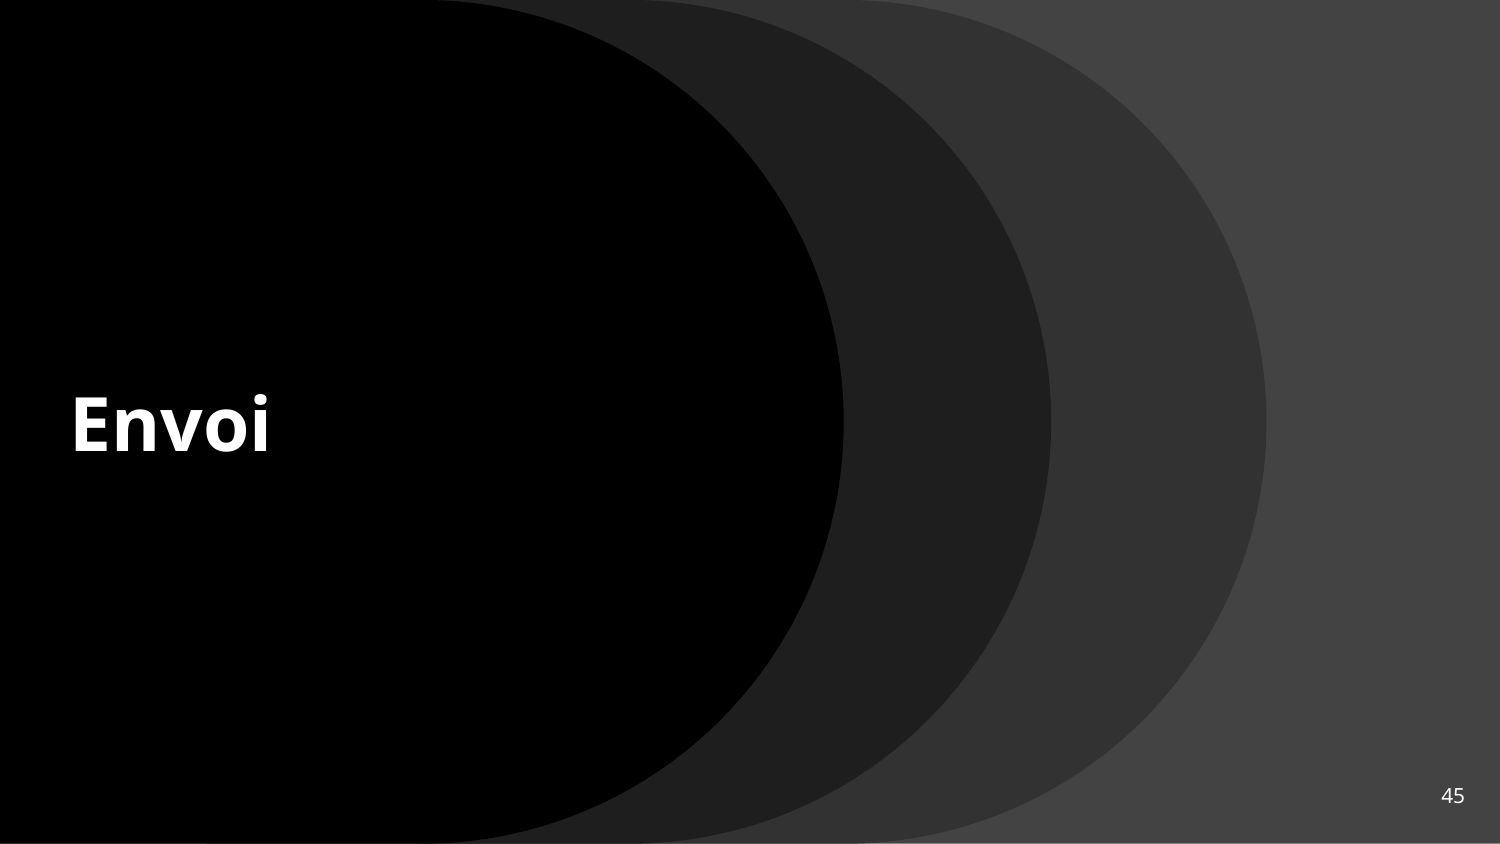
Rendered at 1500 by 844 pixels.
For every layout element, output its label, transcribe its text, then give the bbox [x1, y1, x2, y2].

slide_number ‹#› [1389, 764, 1480, 830]
title Envoi [54, 179, 767, 664]
